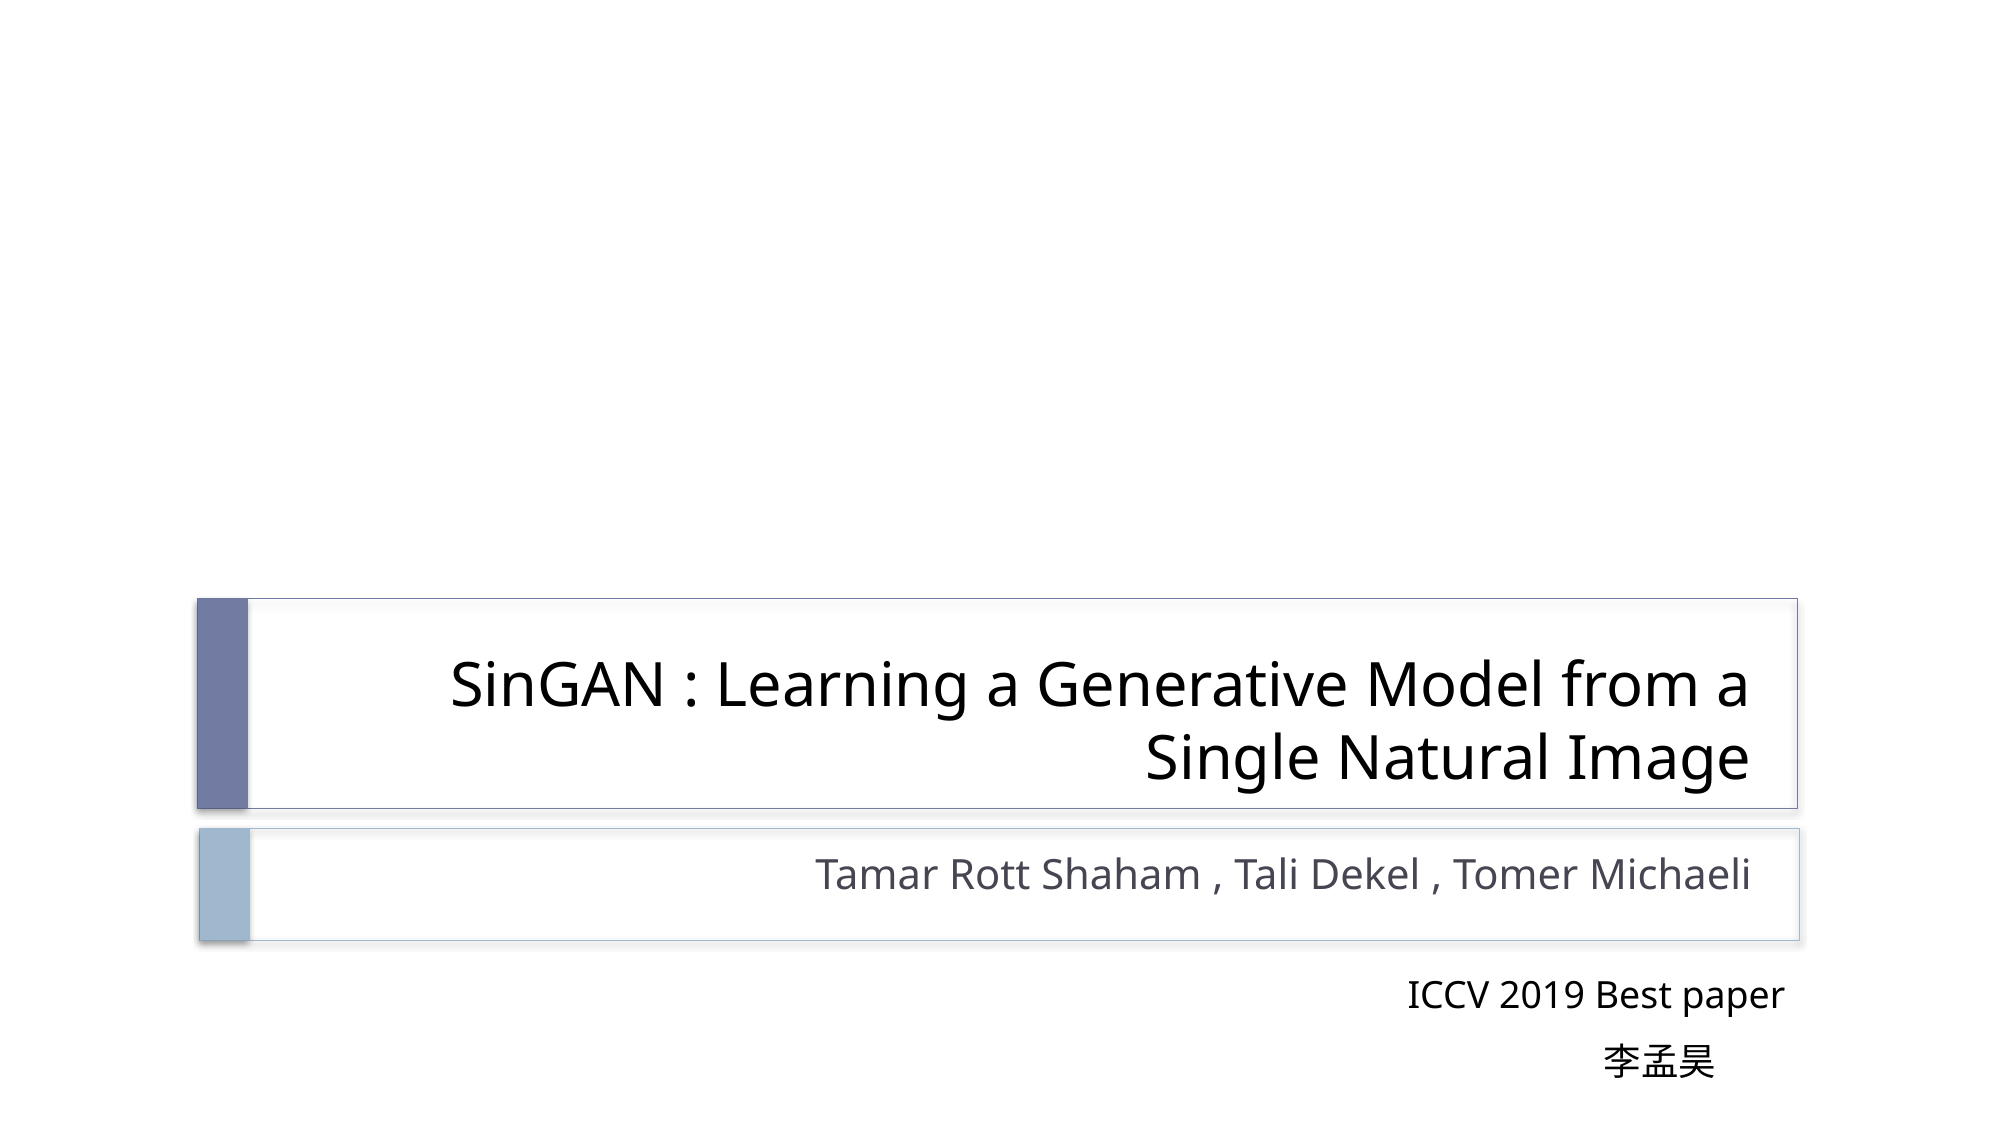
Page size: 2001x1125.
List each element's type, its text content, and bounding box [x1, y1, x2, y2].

text_box ICCV 2019 Best paper 李孟昊 [1392, 940, 1806, 1091]
subtitle Tamar Rott Shaham , Tali Dekel , Tomer Michaeli [266, 840, 1767, 929]
title SinGAN : Learning a Generative Model from a Single Natural Image [266, 637, 1767, 800]
